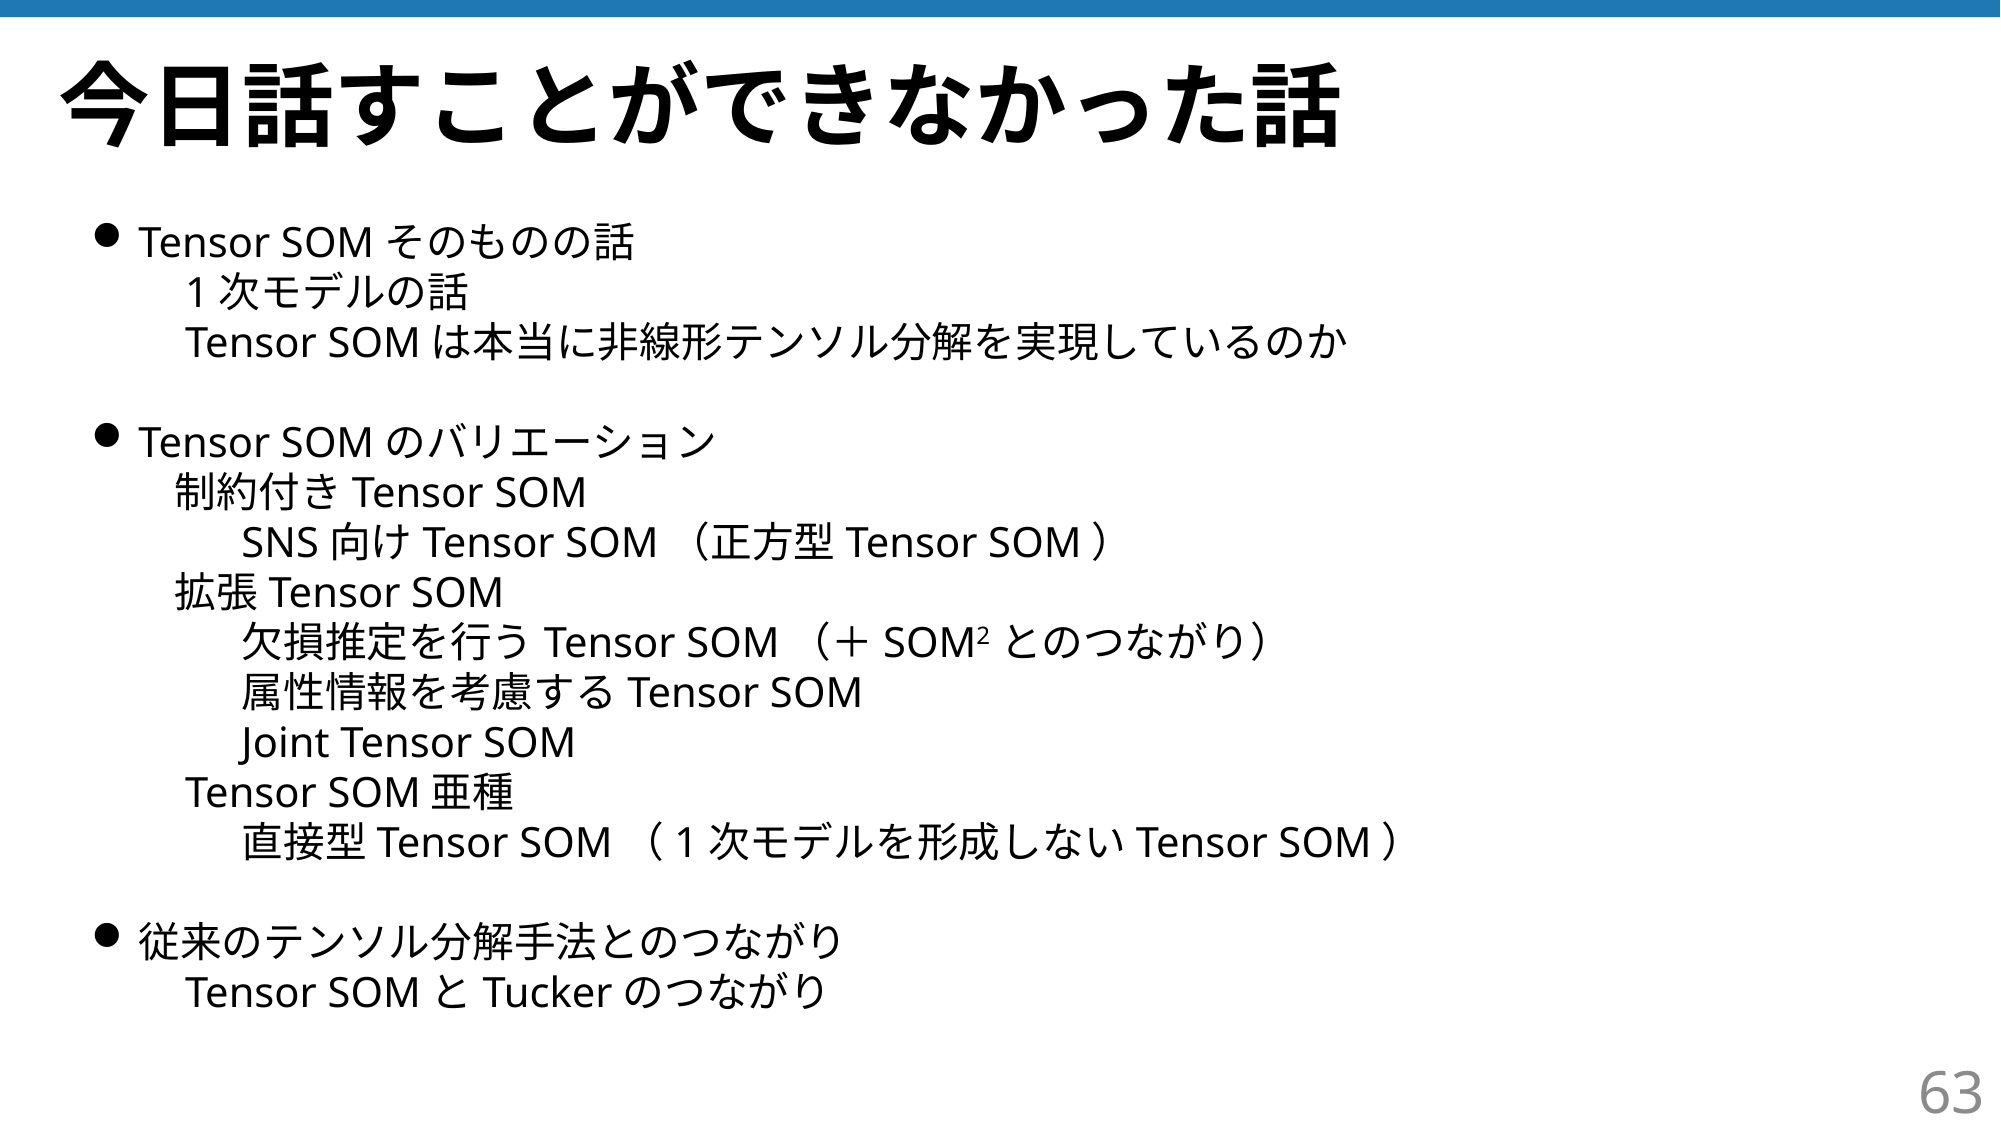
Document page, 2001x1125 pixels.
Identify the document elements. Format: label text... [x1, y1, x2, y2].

slide_number 63 [1893, 1065, 2000, 1125]
title 今日話すことができなかった話 [43, 42, 2000, 178]
text_box Tensor SOMそのものの話 1次モデルの話 Tensor SOMは本当に非線形テンソル分解を実現しているのか Tensor SOMのバリエーション 制約付きTensor SOM SNS向けTensor SOM（正方型Tensor SOM） 拡張Tensor SOM 欠損推定を行うTensor SOM（＋SOM2とのつながり） 属性情報を考慮するTensor SOM Joint Tensor SOM Tensor SOM亜種 直接型Tensor SOM（1次モデルを形成しないTensor SOM） 従来のテンソル分解手法とのつながり Tensor SOMとTuckerのつながり [76, 208, 1950, 1024]
